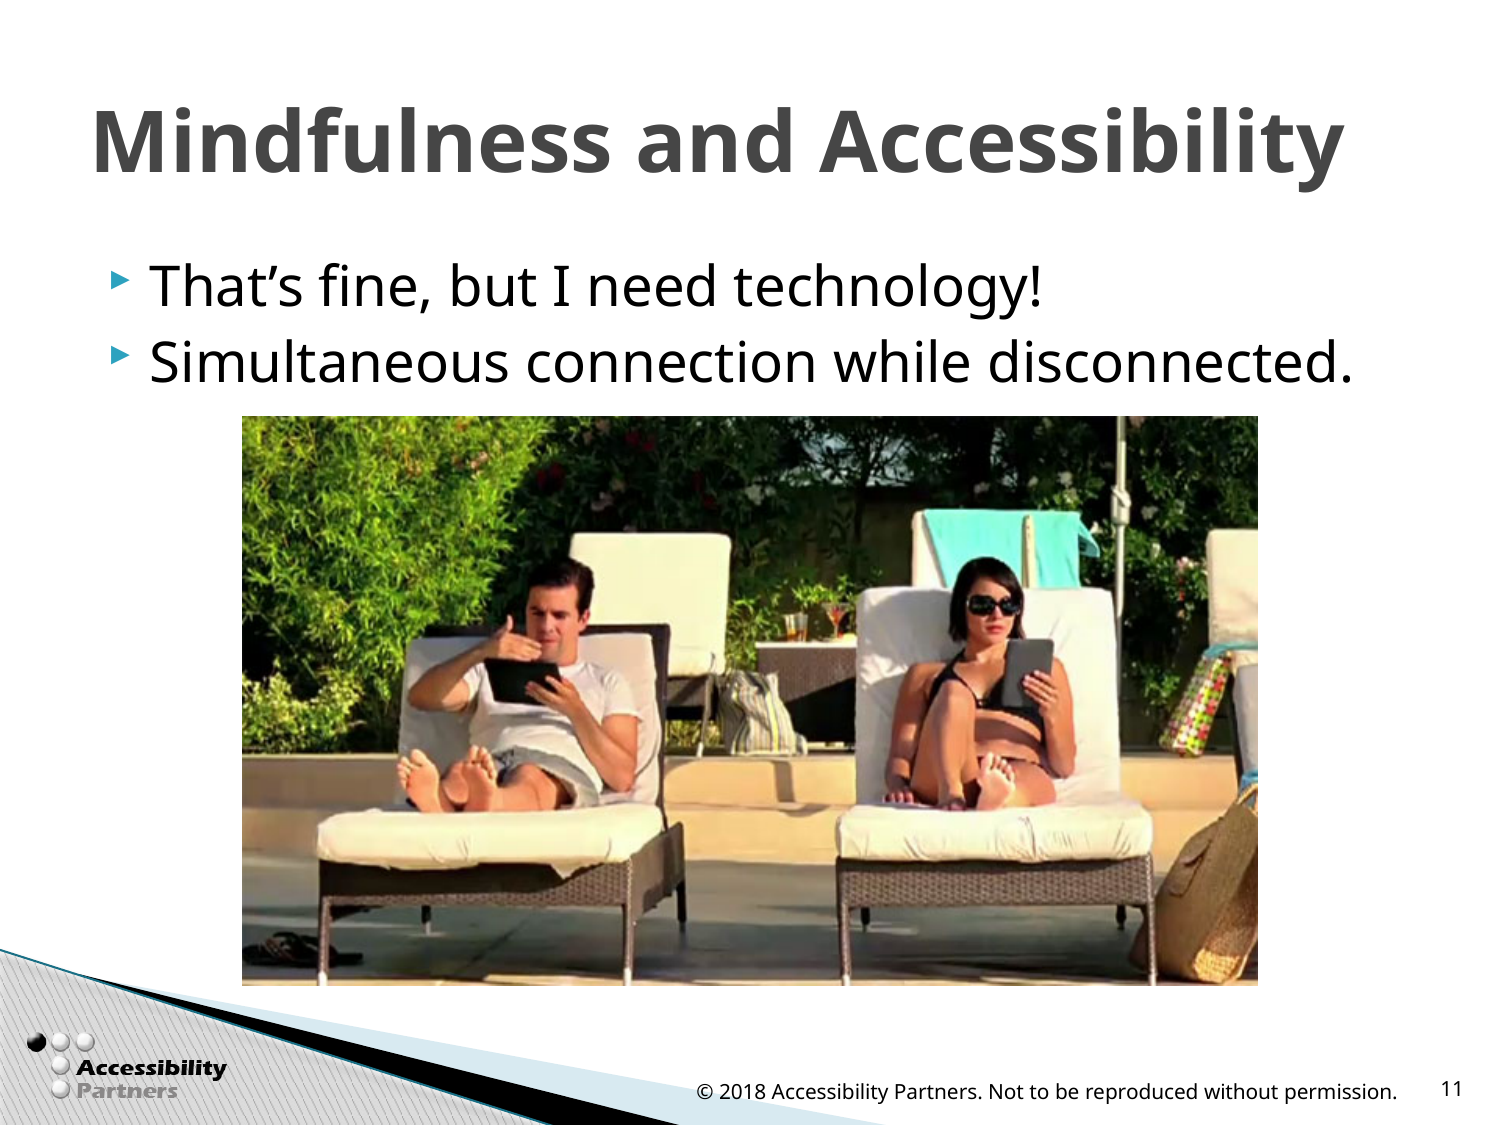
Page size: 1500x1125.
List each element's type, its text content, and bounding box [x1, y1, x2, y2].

footer © 2018 Accessibility Partners. Not to be reproduced without permission. [537, 1051, 1413, 1112]
title Mindfulness and Accessibility [75, 45, 1425, 233]
picture [241, 416, 1258, 986]
list That’s fine, but I need technology! Simultaneous connection while disconnected. [74, 242, 1426, 986]
slide_number 11 [1418, 1051, 1479, 1112]
picture [24, 1030, 229, 1100]
